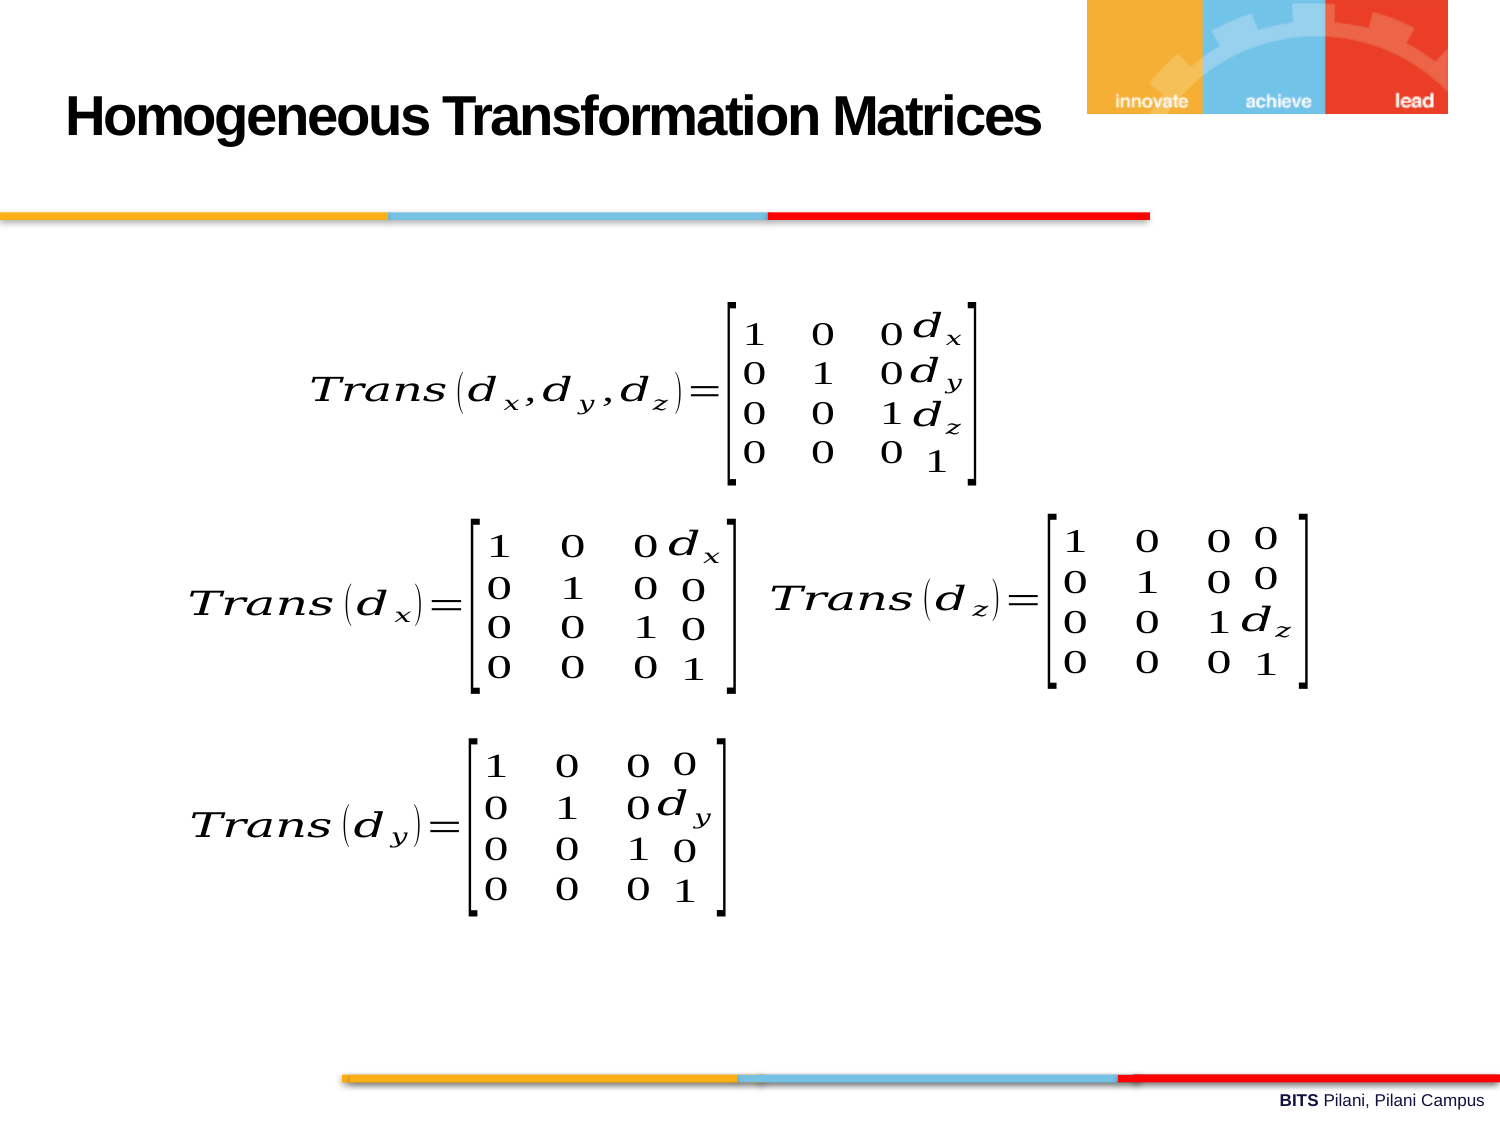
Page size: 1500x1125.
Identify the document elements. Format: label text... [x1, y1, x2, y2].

picture [1087, 0, 1448, 114]
list Homogeneous Transformation Matrices [50, 24, 1088, 213]
